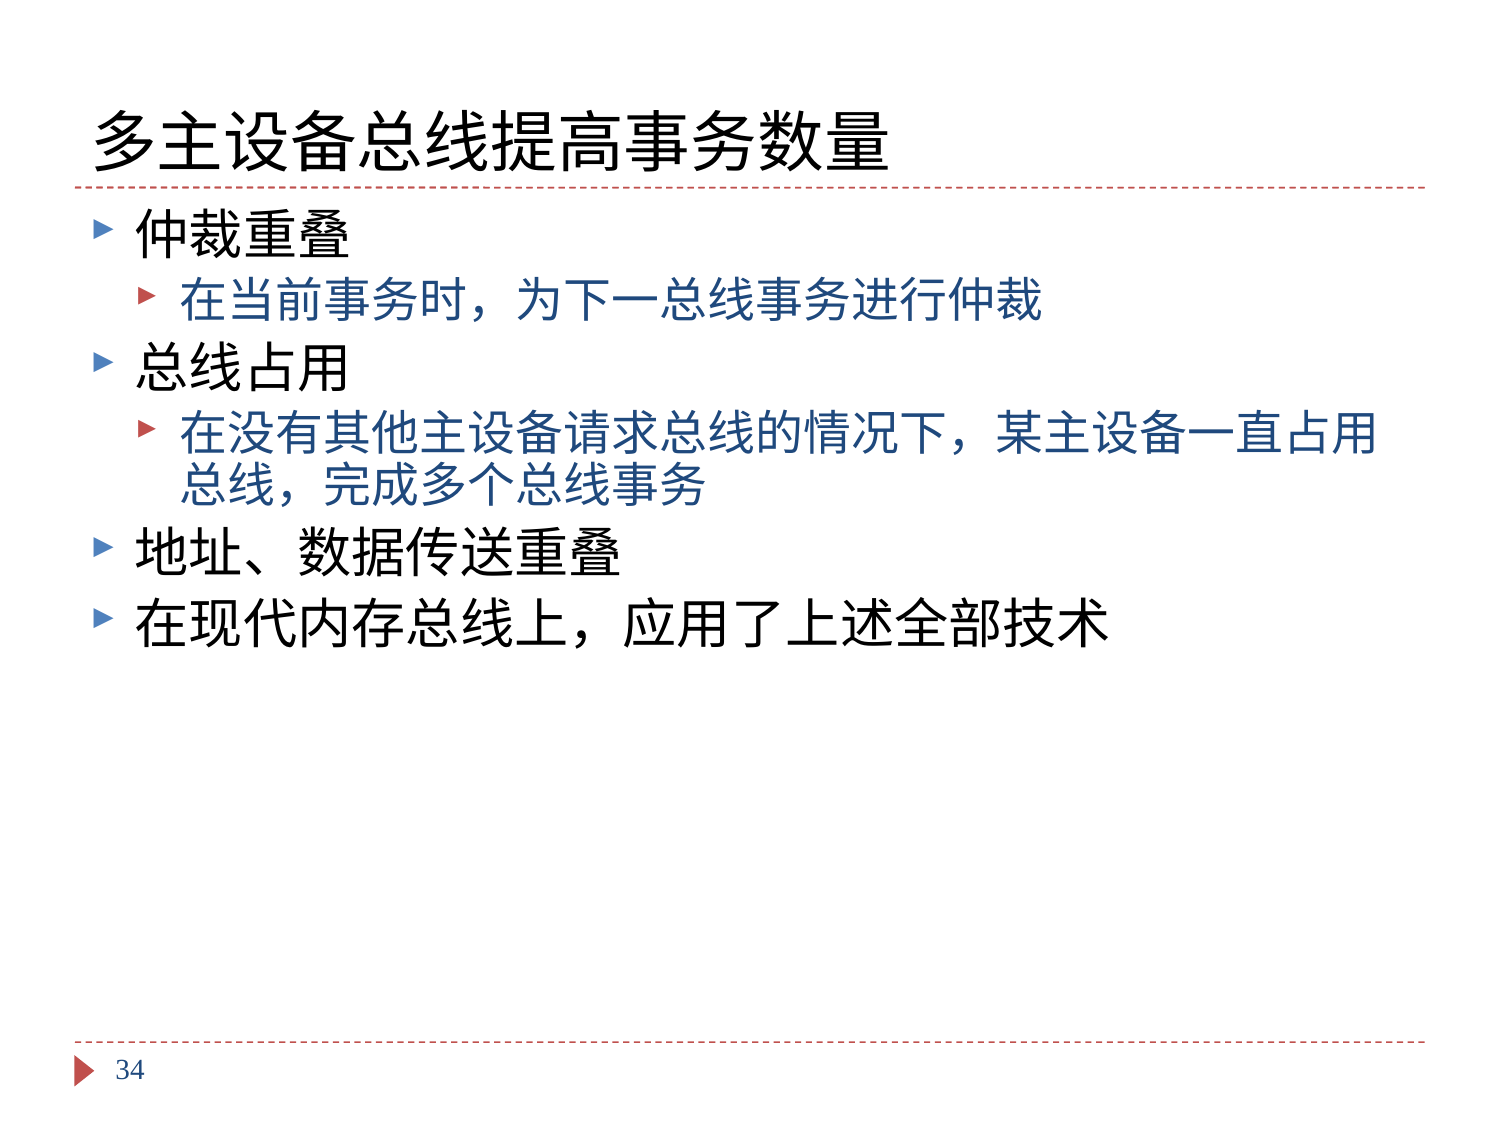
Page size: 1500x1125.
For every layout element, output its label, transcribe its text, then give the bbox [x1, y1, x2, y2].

slide_number 34 [100, 1042, 426, 1103]
title 多主设备总线提高事务数量 [75, 24, 1425, 188]
list 仲裁重叠 在当前事务时，为下一总线事务进行仲裁 总线占用 在没有其他主设备请求总线的情况下，某主设备一直占用总线，完成多个总线事务 地址、数据传送重叠 在现代内存总线上，应用了上述全部技术 [75, 200, 1425, 1006]
